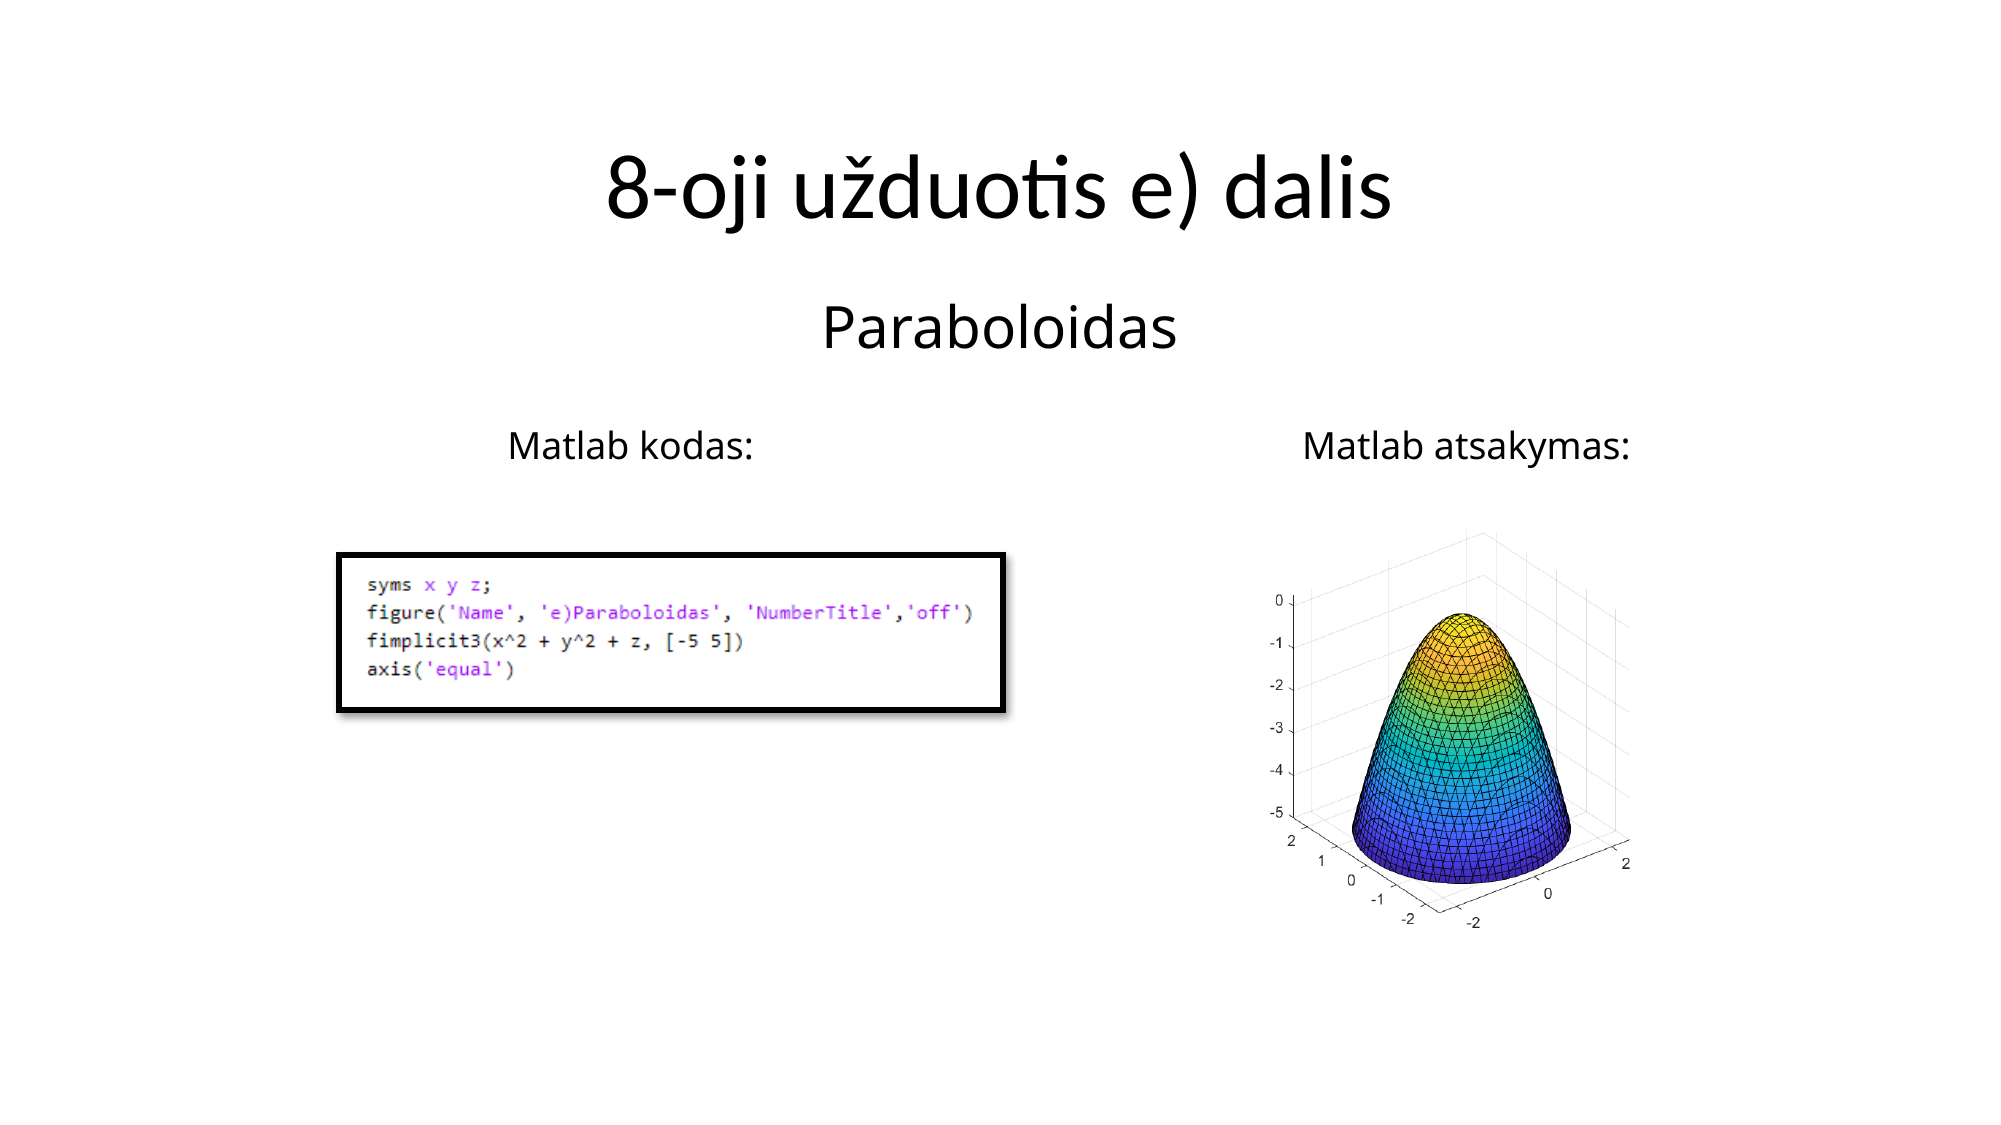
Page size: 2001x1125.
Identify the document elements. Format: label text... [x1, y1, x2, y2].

text_box Matlab atsakymas: [1287, 414, 1678, 475]
text_box 8-oji užduotis e) dalis [249, 131, 1750, 258]
text_box Paraboloidas [804, 282, 1195, 368]
text_box Matlab kodas: [492, 414, 883, 475]
picture [1267, 527, 1631, 929]
picture [342, 558, 1000, 707]
